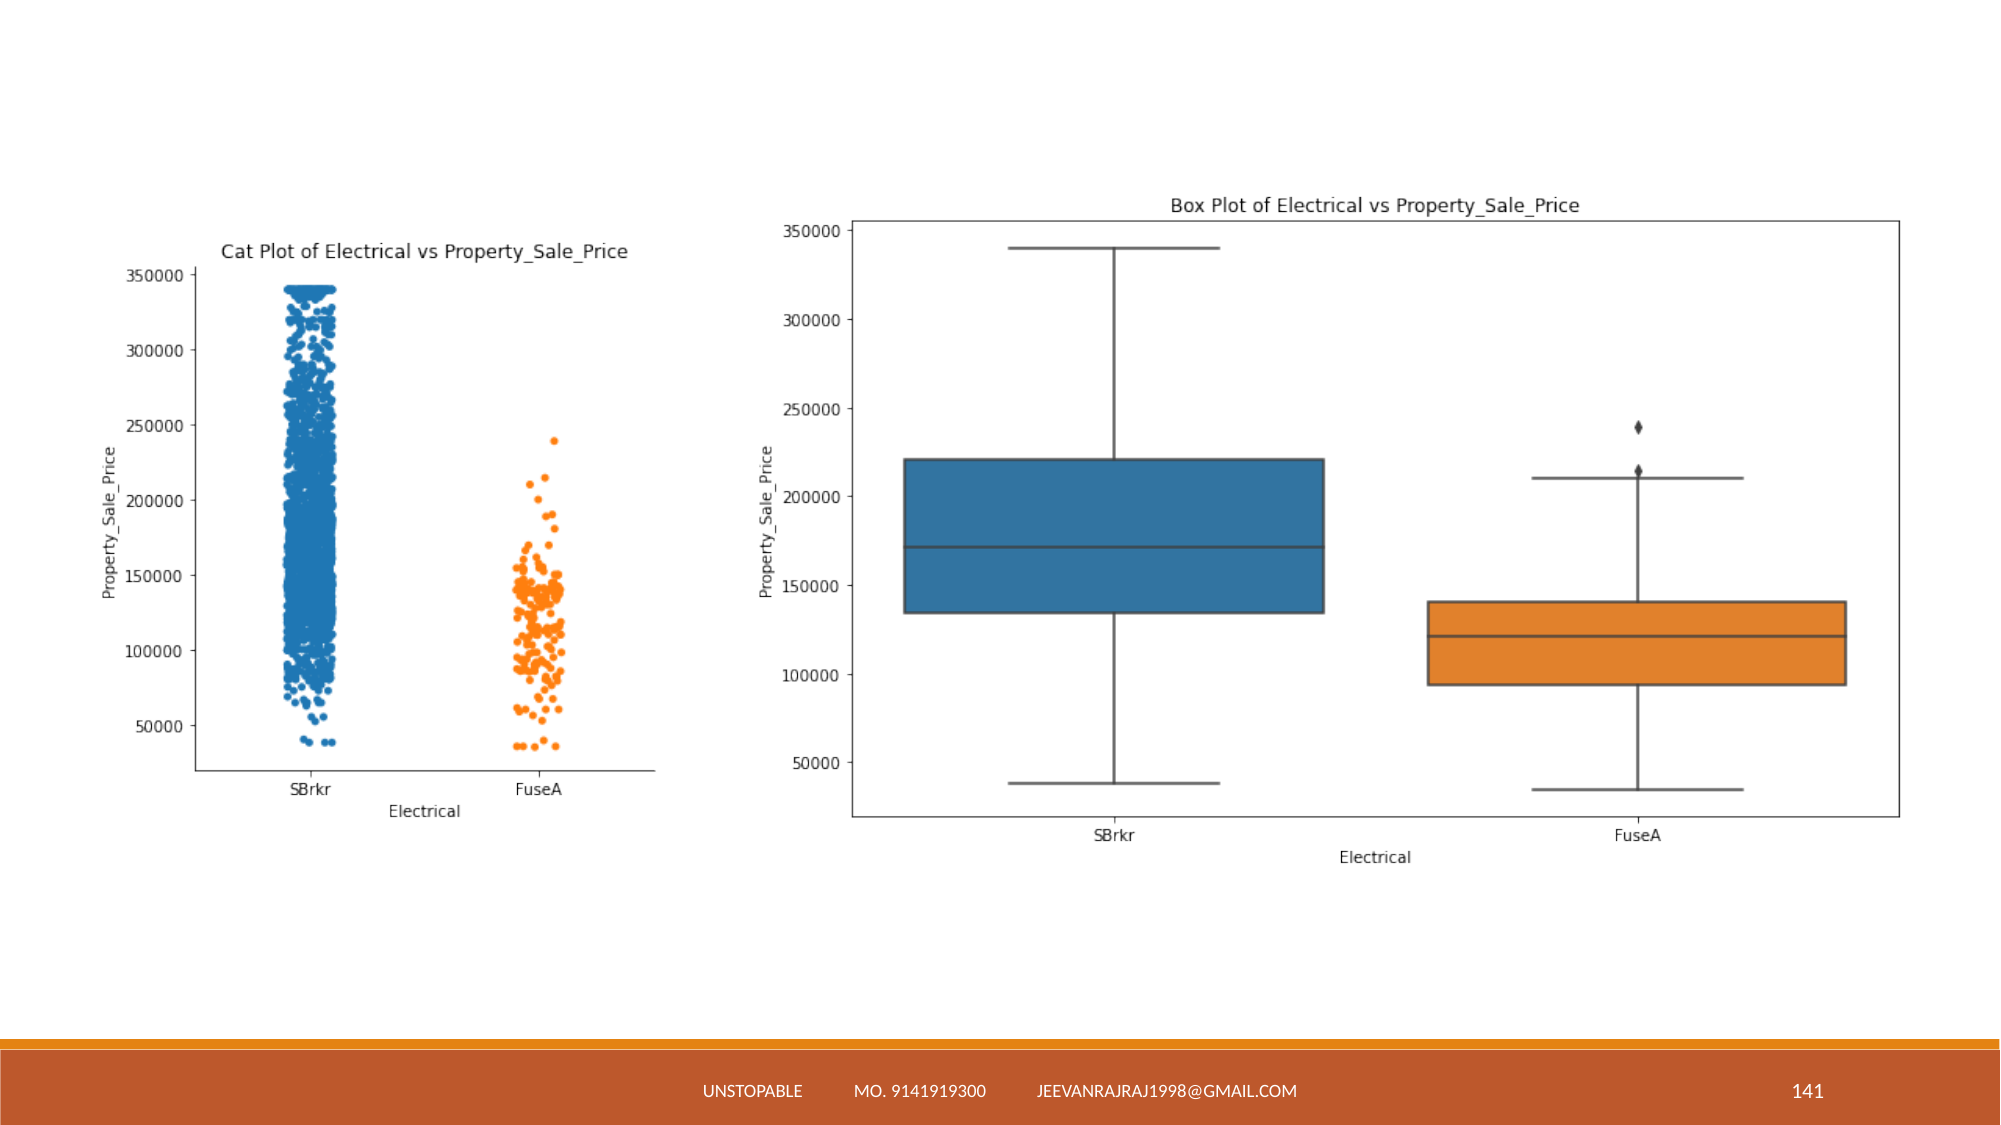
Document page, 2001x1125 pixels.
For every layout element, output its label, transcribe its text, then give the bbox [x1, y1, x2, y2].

picture [746, 185, 1911, 877]
slide_number 141 [1624, 1059, 1840, 1120]
footer unstopable Mo. 9141919300 jeevanrajraj1998@gmail.com [604, 1059, 1396, 1120]
picture [89, 232, 665, 830]
